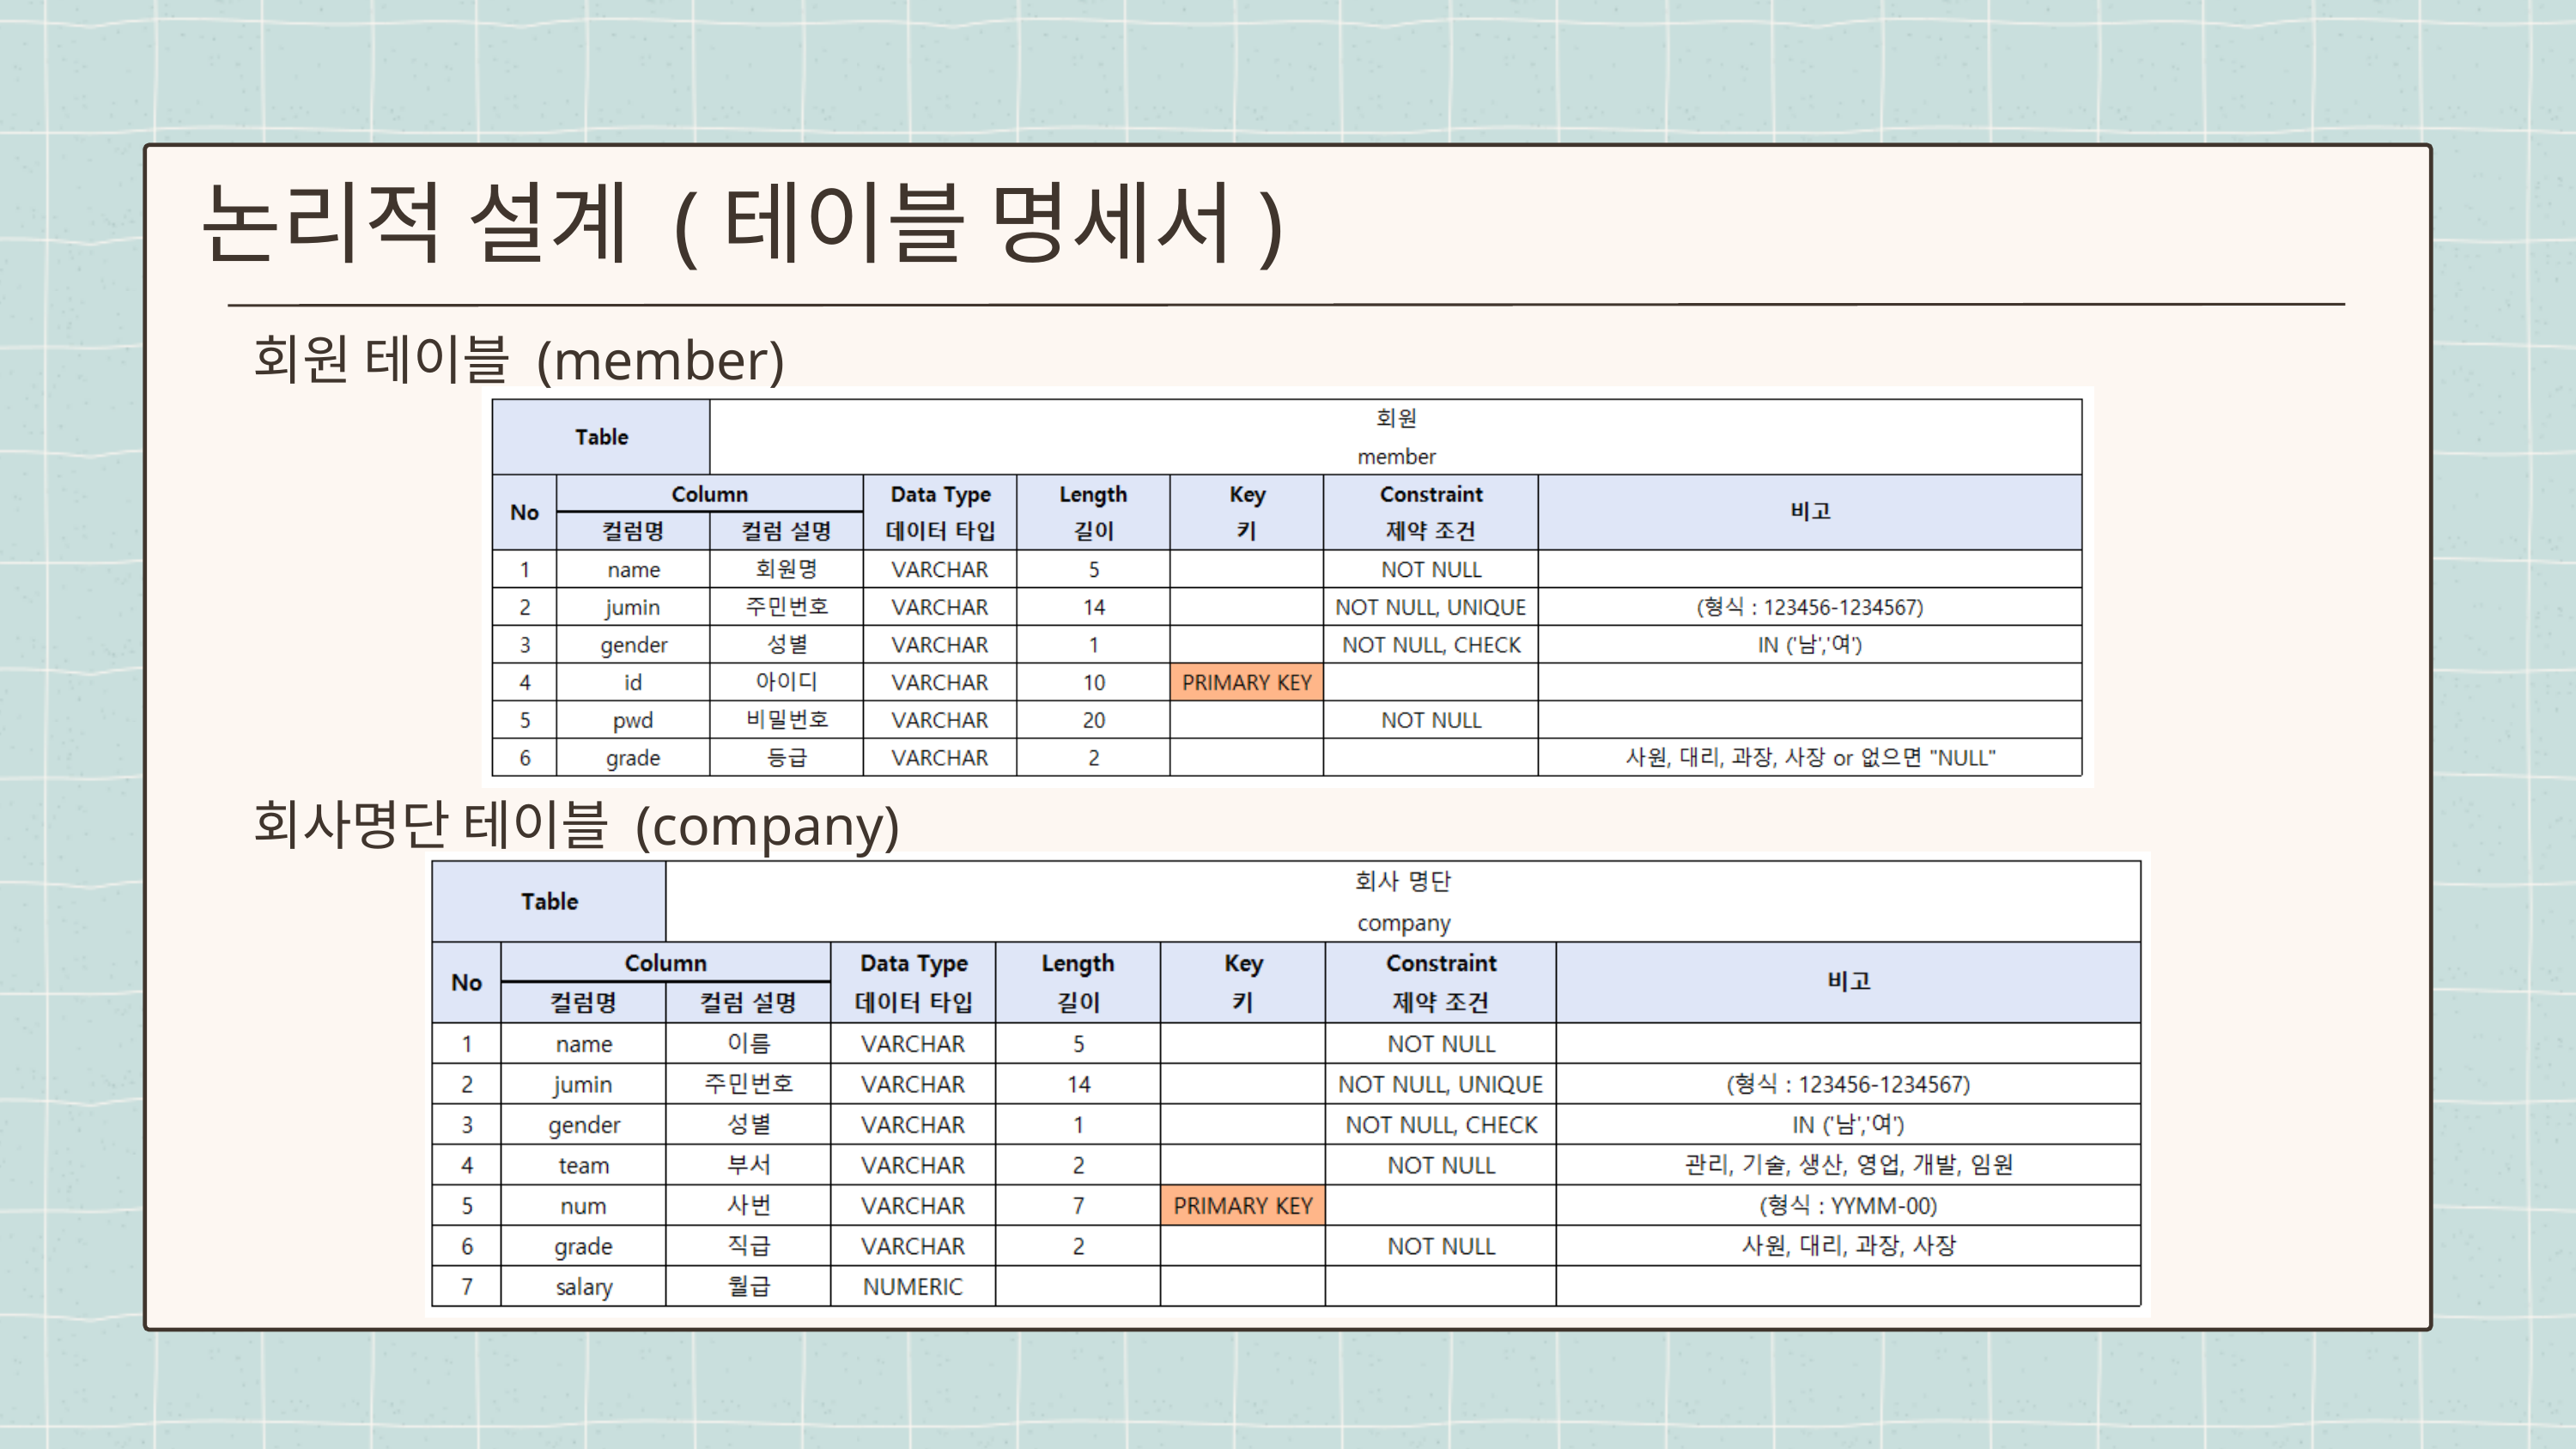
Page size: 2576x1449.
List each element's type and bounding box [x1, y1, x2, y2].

text_box [144, 144, 2432, 1331]
text_box [0, 0, 2576, 1449]
